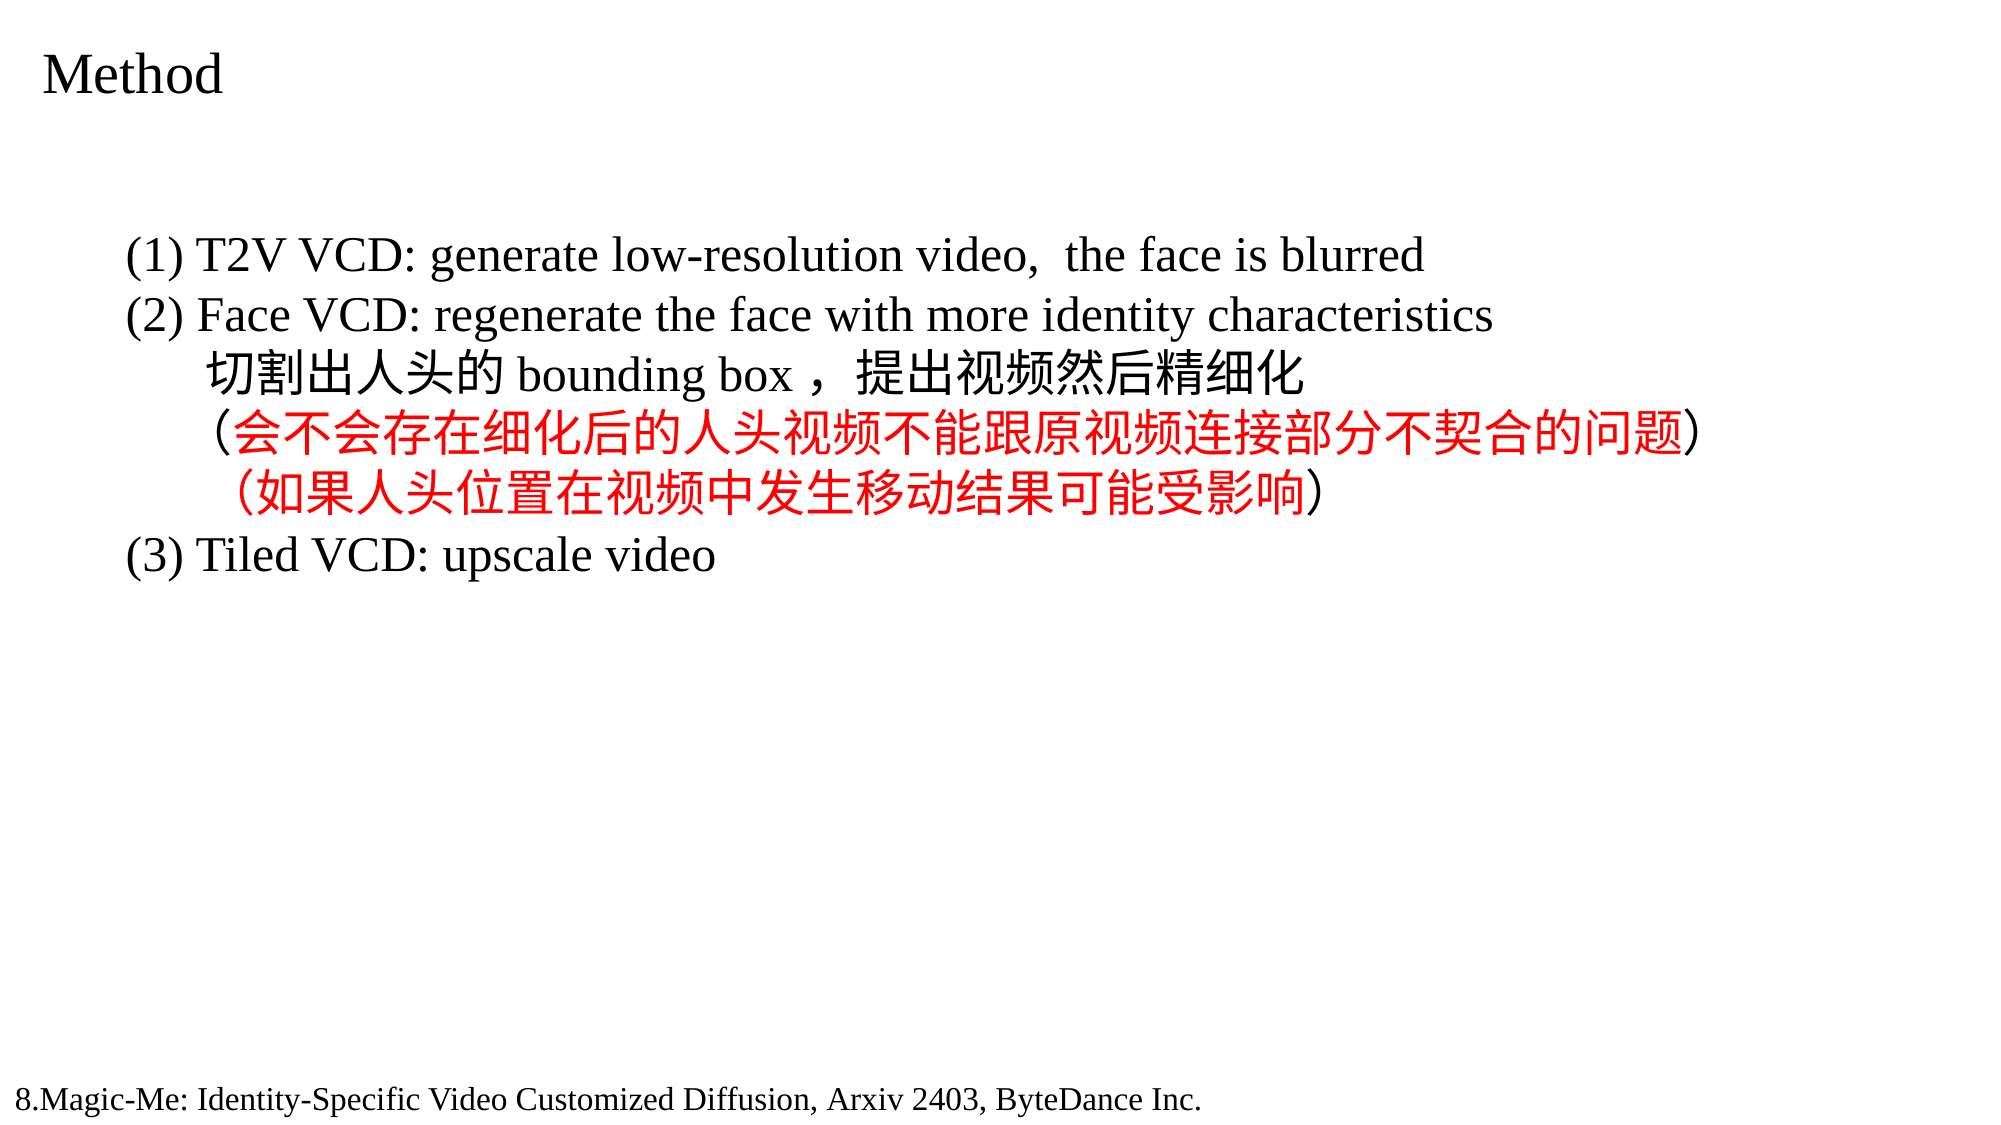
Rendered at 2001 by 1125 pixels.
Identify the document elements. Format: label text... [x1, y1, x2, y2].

text_box 8.Magic-Me: Identity-Specific Video Customized Diffusion, Arxiv 2403, ByteDance Inc. [0, 1069, 1871, 1125]
text_box (1) T2V VCD: generate low-resolution video, the face is blurred (2) Face VCD: regenerate the face with more identity characteristics 切割出人头的bounding box，提出视频然后精细化 （会不会存在细化后的人头视频不能跟原视频连接部分不契合的问题） （如果人头位置在视频中发生移动结果可能受影响） (3) Tiled VCD: upscale video [110, 214, 1752, 589]
title Method [26, 15, 1752, 135]
